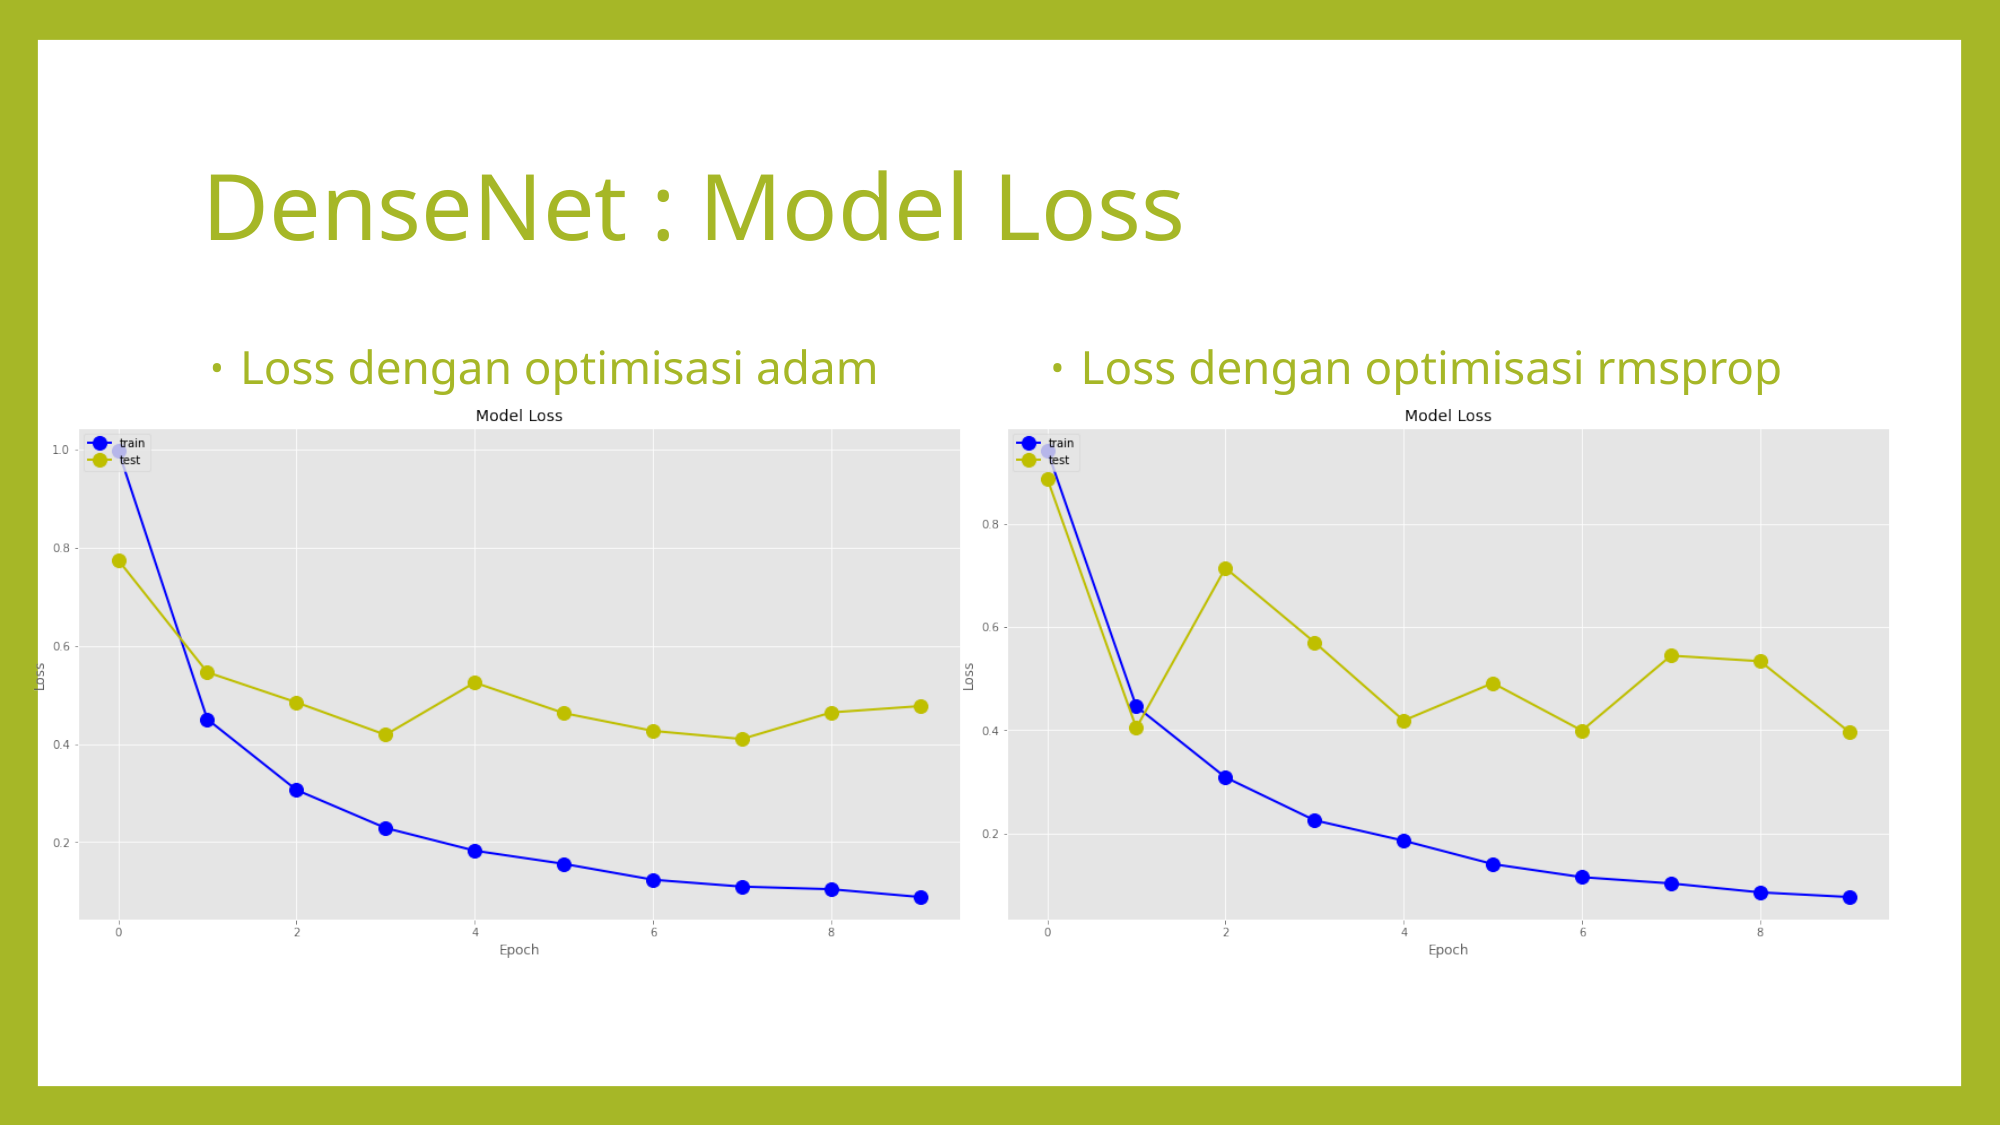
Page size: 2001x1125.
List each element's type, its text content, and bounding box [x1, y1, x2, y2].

picture [25, 401, 1897, 966]
title DenseNet : Model Loss [187, 99, 1808, 323]
list Loss dengan optimisasi rmsprop [1028, 337, 1809, 399]
list Loss dengan optimisasi adam [187, 337, 968, 399]
